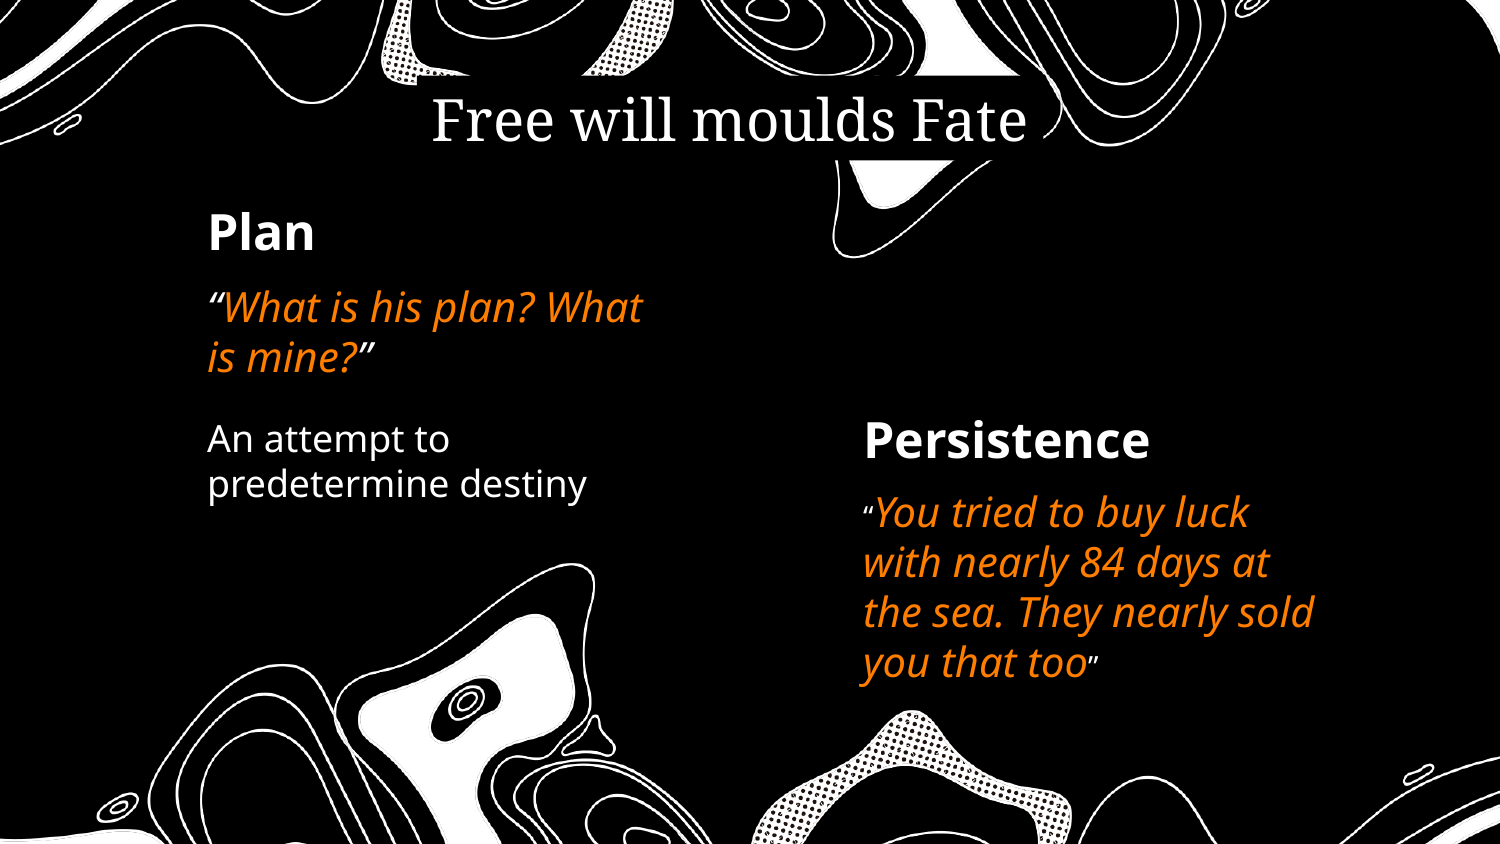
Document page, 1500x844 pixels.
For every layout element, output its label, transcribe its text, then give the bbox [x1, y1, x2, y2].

subtitle “What is his plan? What is mine?” An attempt to predetermine destiny [192, 265, 678, 551]
text_box Free will moulds Fate [416, 75, 1044, 161]
subtitle “You tried to buy luck with nearly 84 days at the sea. They nearly sold you that too” [848, 471, 1354, 673]
title Plan [192, 185, 618, 243]
picture [0, 0, 1500, 844]
subtitle Persistence [848, 393, 1287, 451]
